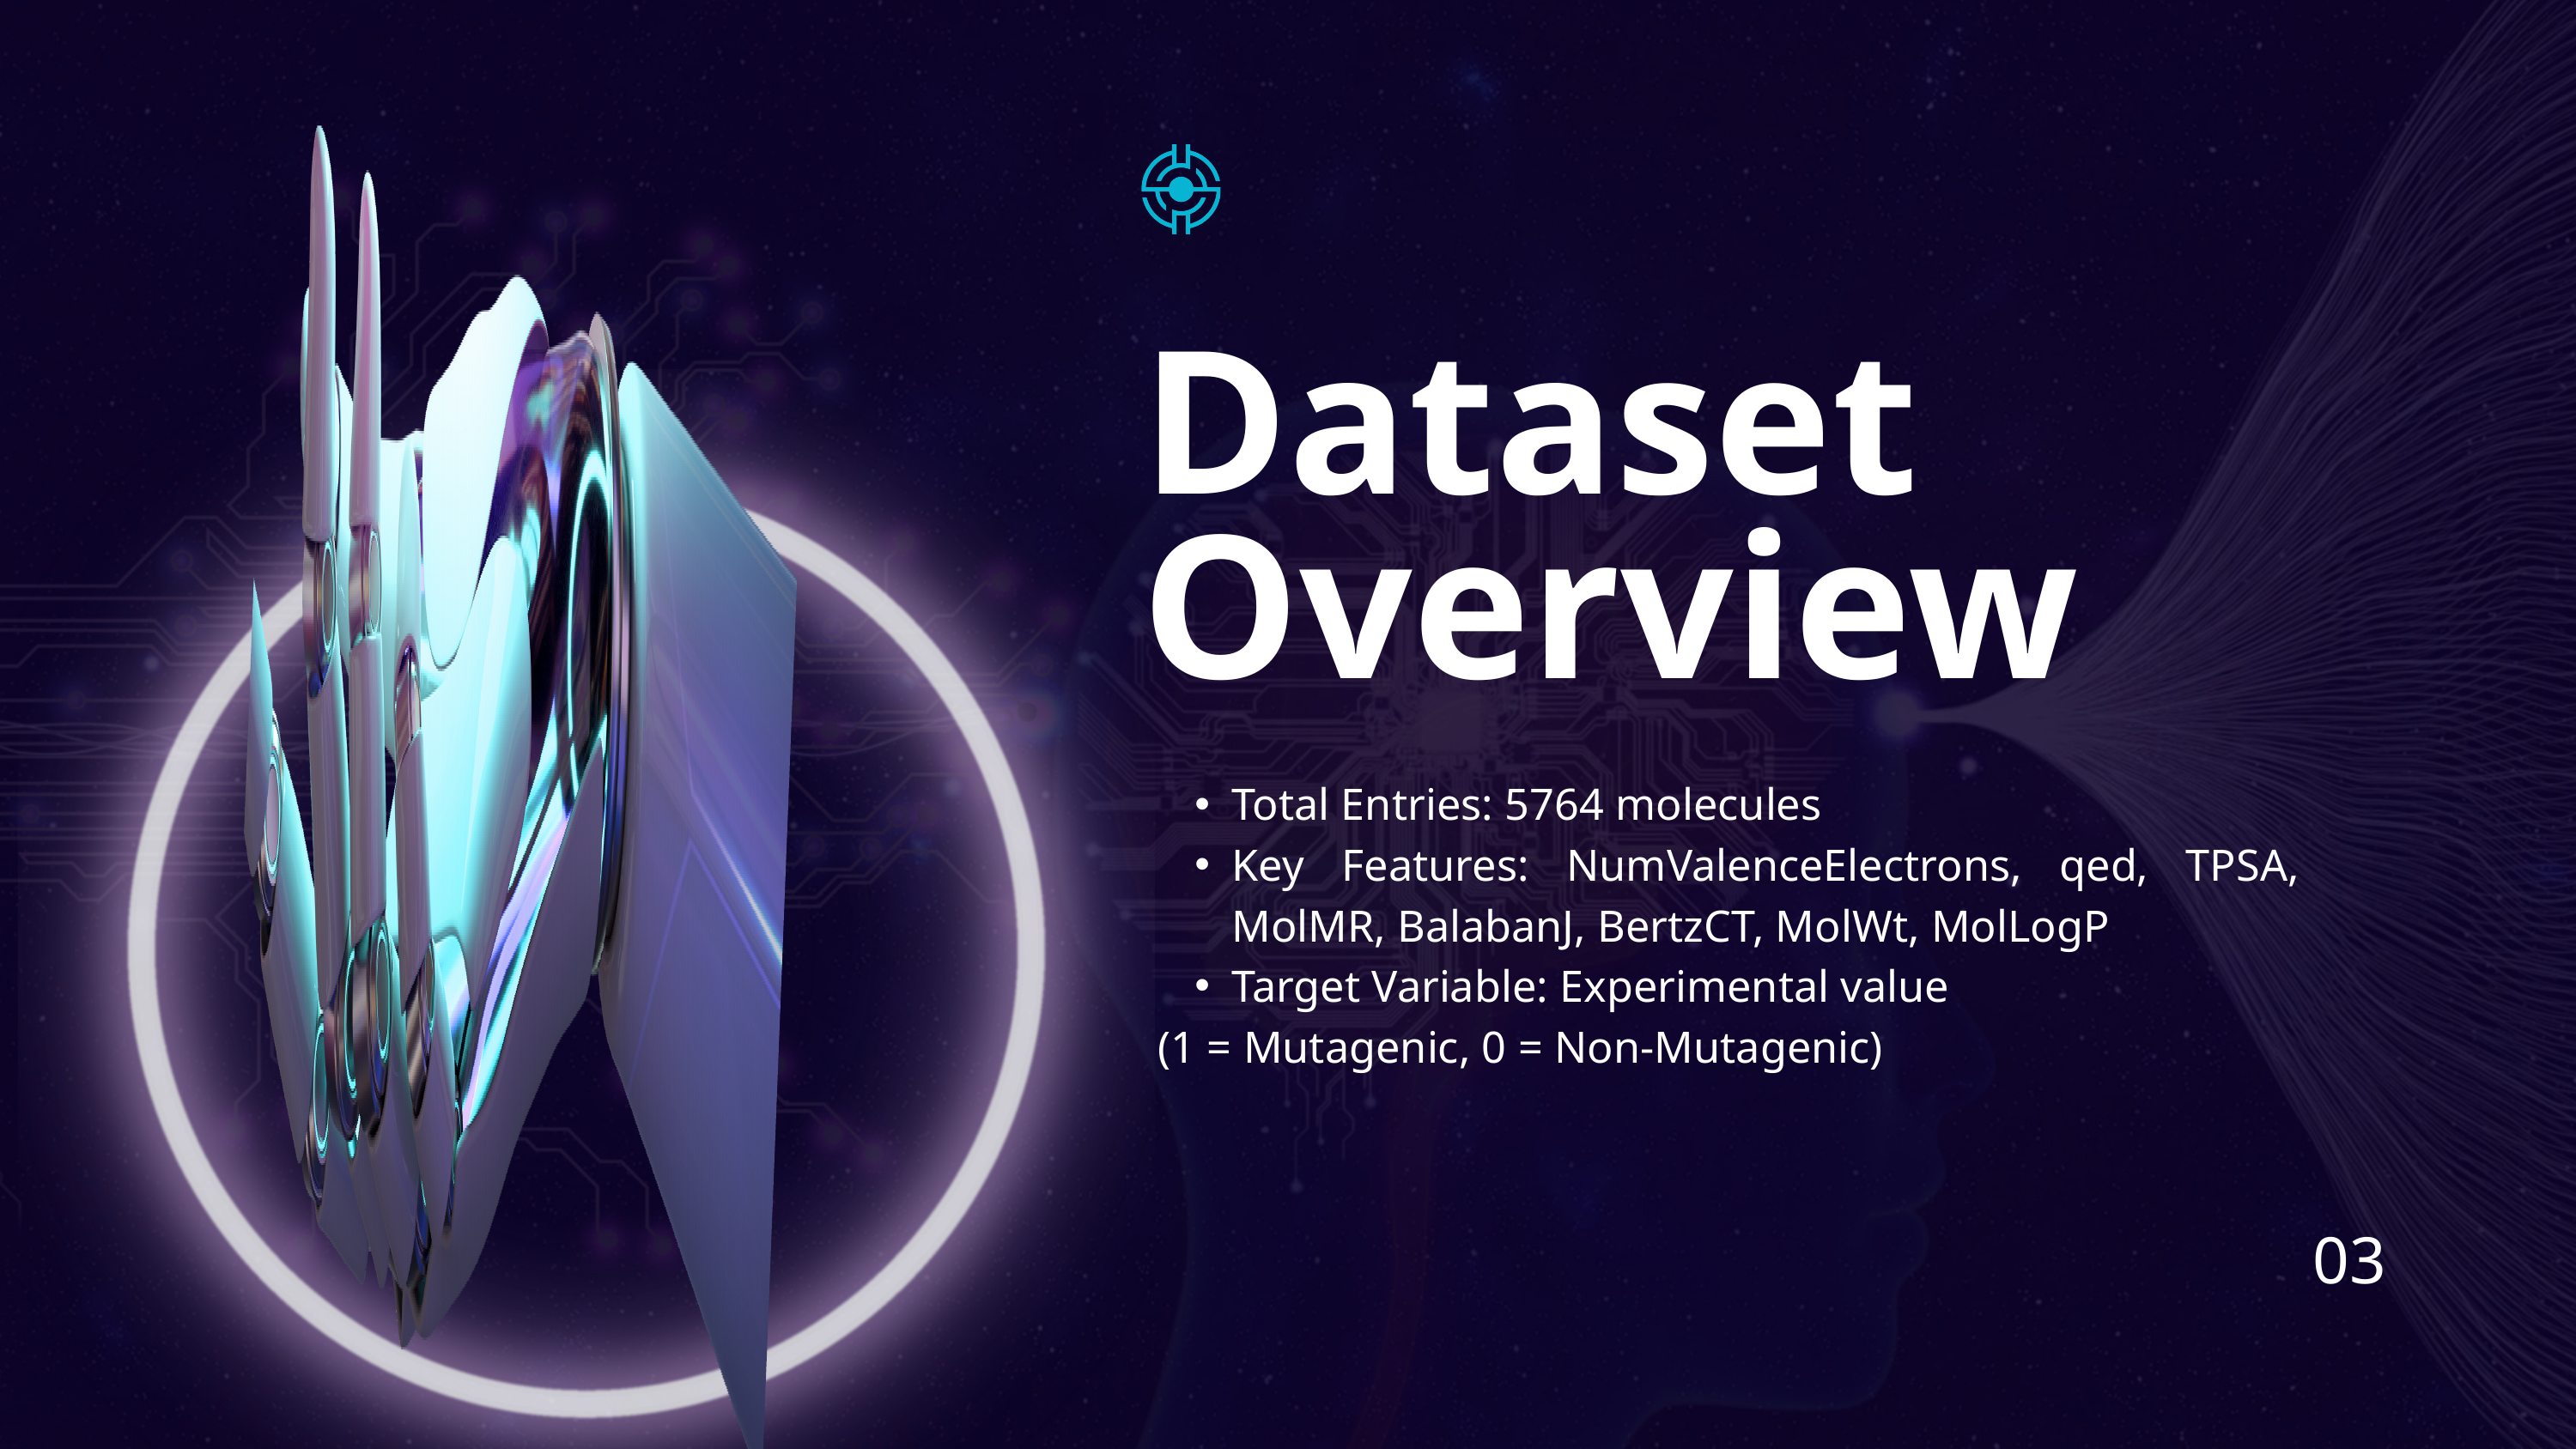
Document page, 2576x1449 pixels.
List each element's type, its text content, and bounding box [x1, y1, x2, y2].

text_box [17, 369, 262, 1449]
text_box Dataset Overview [1141, 348, 2343, 904]
text_box [1141, 144, 1221, 234]
text_box 03 [2312, 1207, 2452, 1297]
text_box [763, 369, 1156, 1449]
text_box [0, 0, 2576, 1449]
text_box [220, 124, 814, 1449]
text_box Total Entries: 5764 molecules Key Features: NumValenceElectrons, qed, TPSA, MolMR, BalabanJ, BertzCT, MolWt, MolLogP Target Variable: Experimental value (1 = Mutagenic, 0 = Non-Mutagenic) [1157, 768, 2300, 1132]
